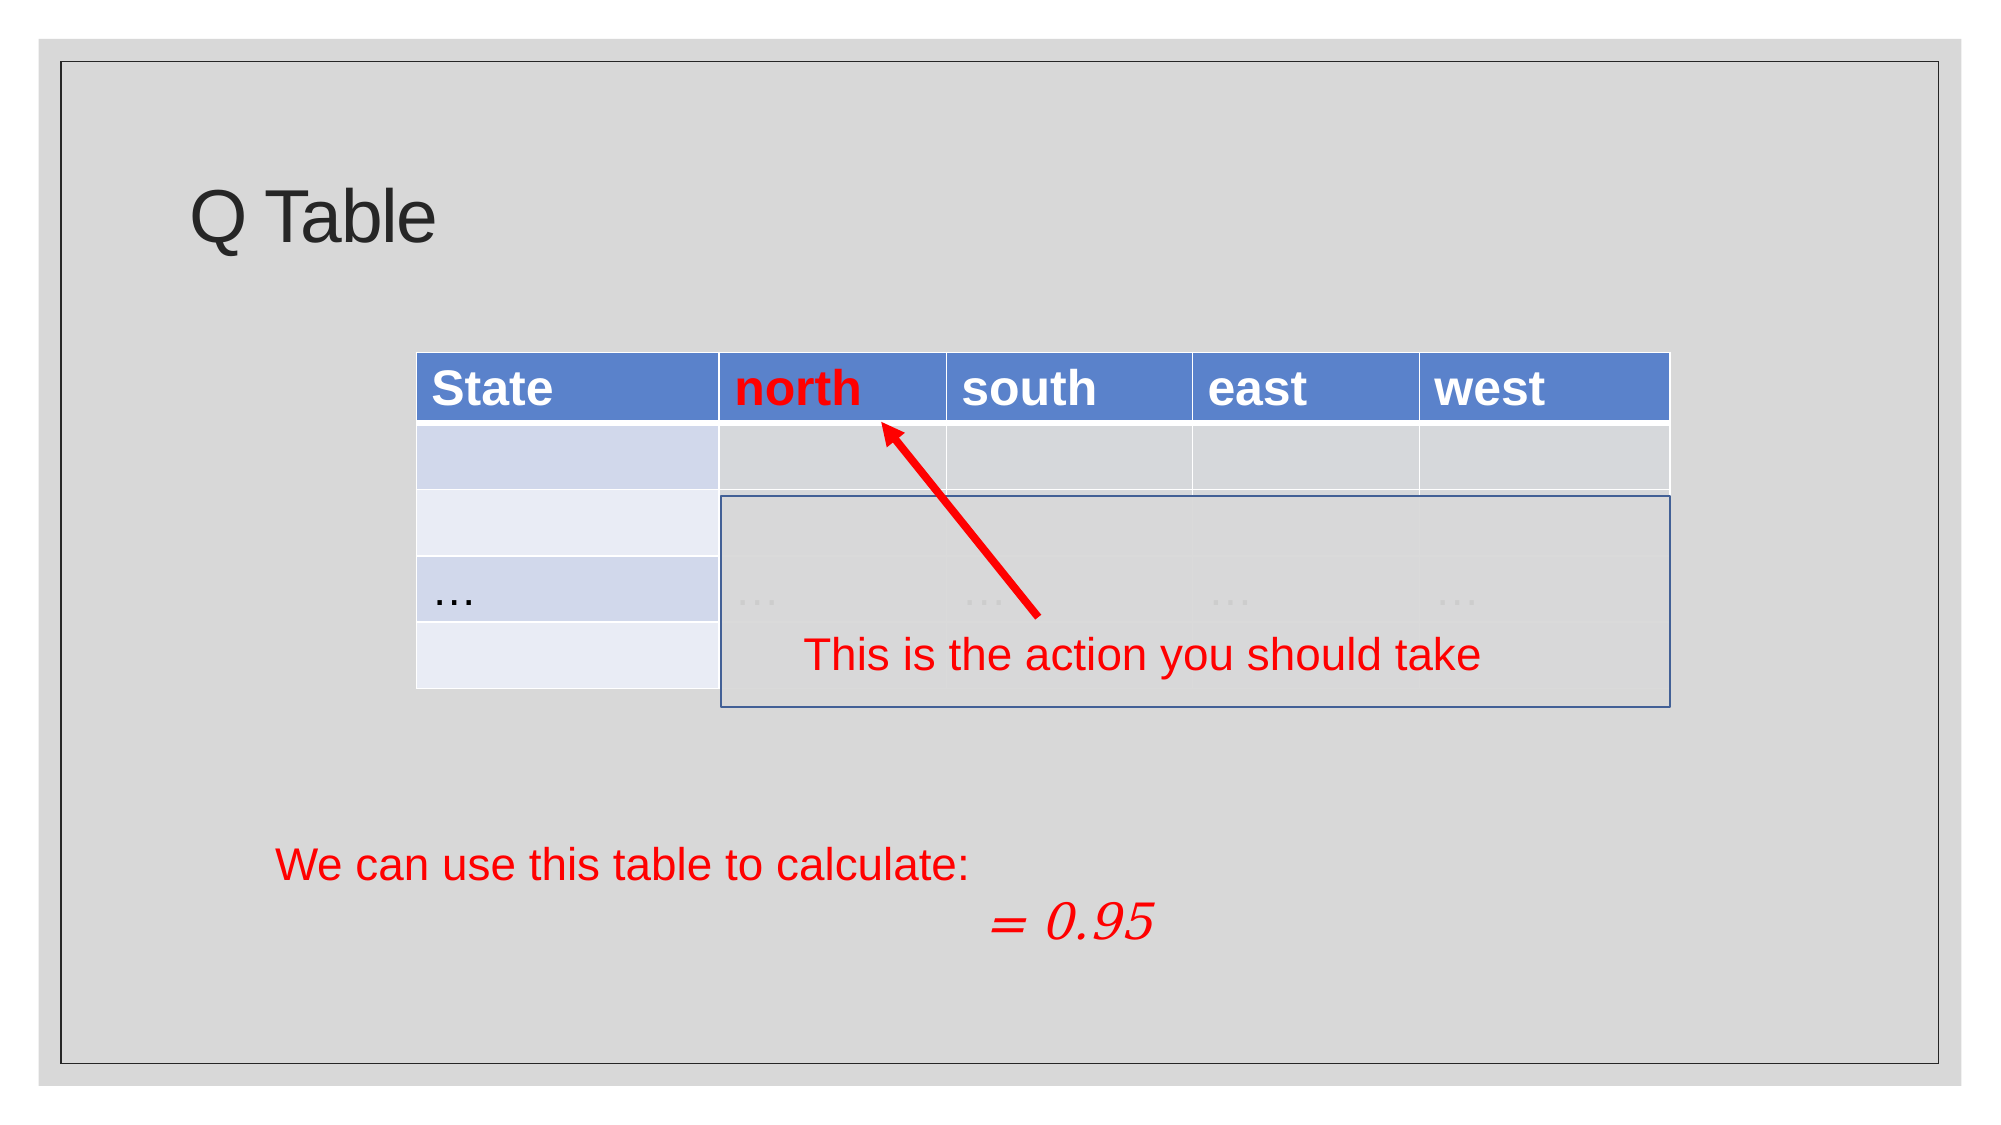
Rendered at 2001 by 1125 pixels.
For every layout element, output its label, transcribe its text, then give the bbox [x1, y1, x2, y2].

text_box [881, 421, 1039, 618]
text_box This is the action you should take [788, 617, 1639, 687]
text_box [720, 495, 1671, 708]
title Q Table [174, 105, 1825, 331]
